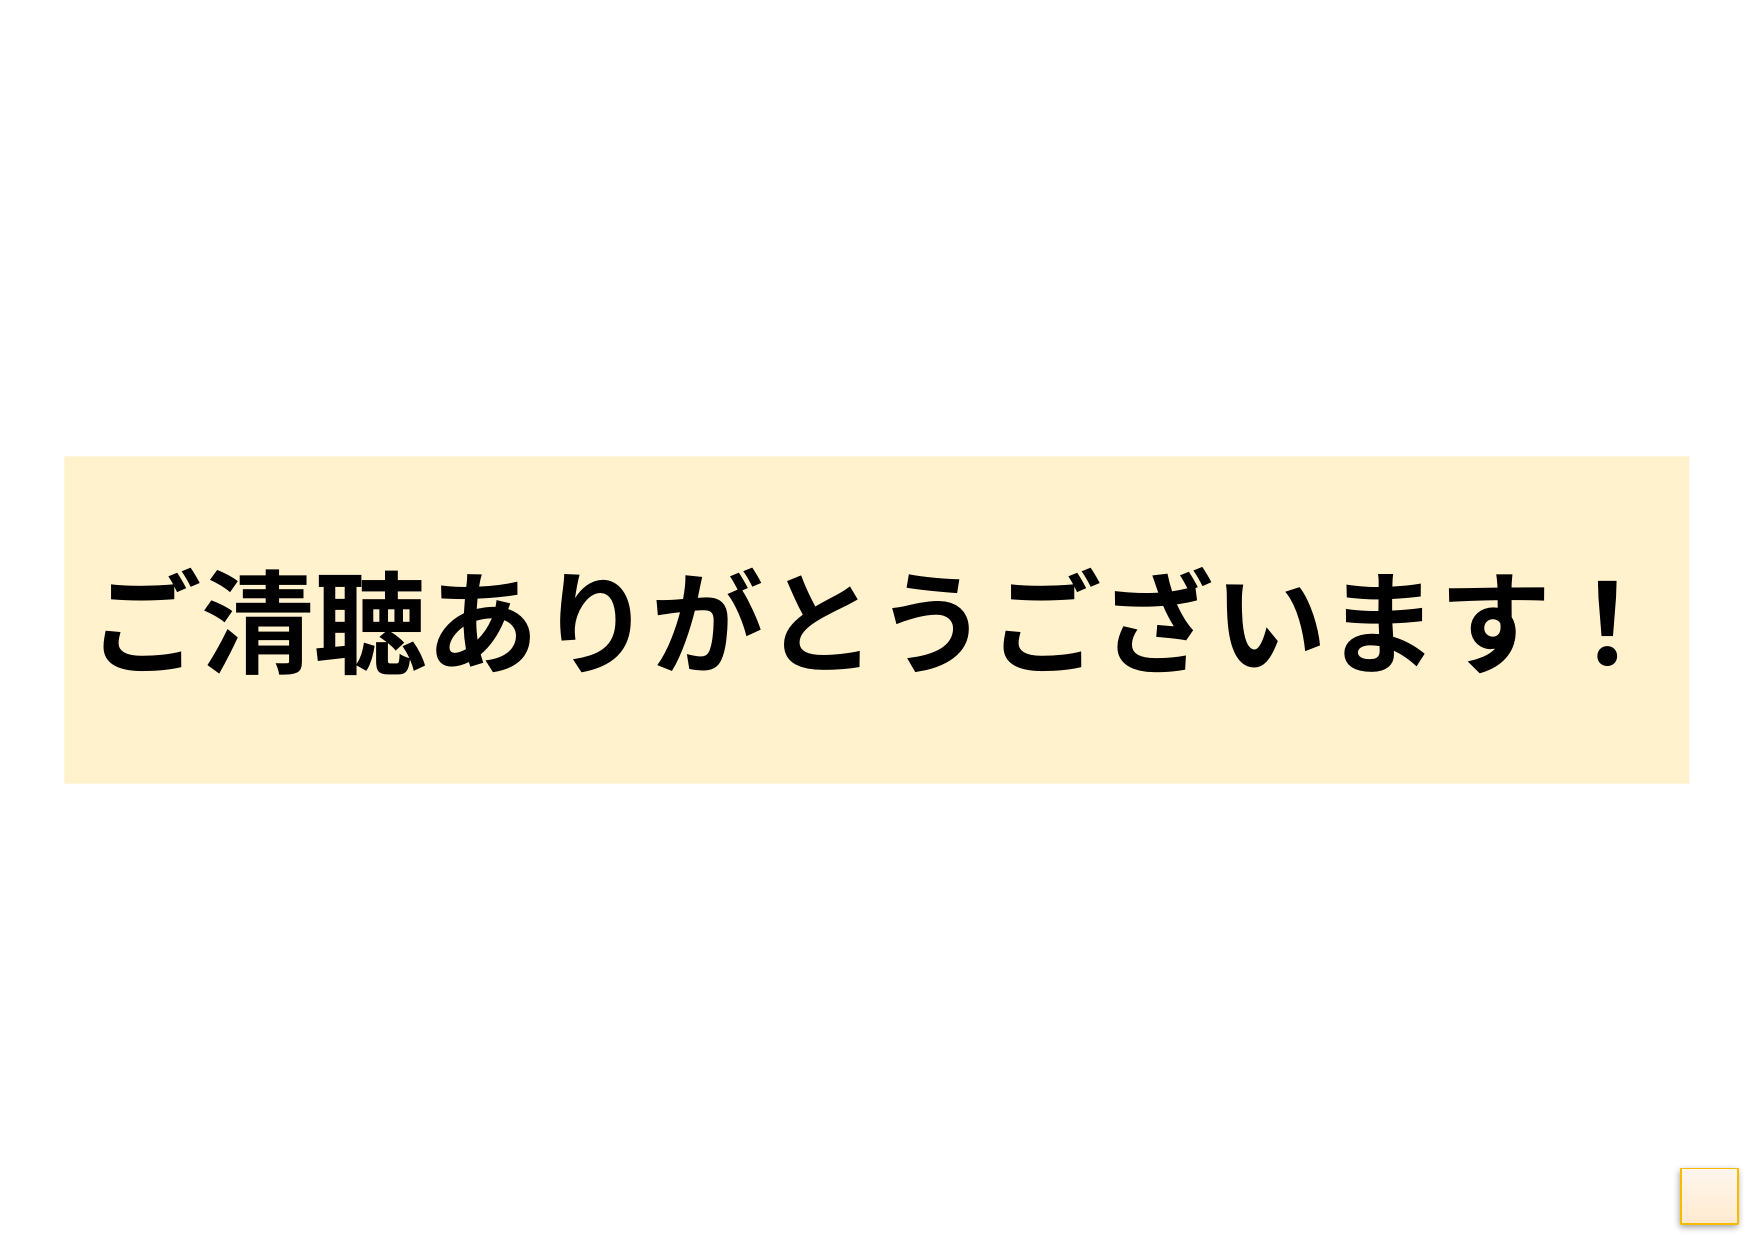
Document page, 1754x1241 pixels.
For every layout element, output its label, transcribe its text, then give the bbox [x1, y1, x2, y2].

text_box [1680, 1168, 1739, 1225]
title ご清聴ありがとうございます！ [64, 456, 1690, 784]
